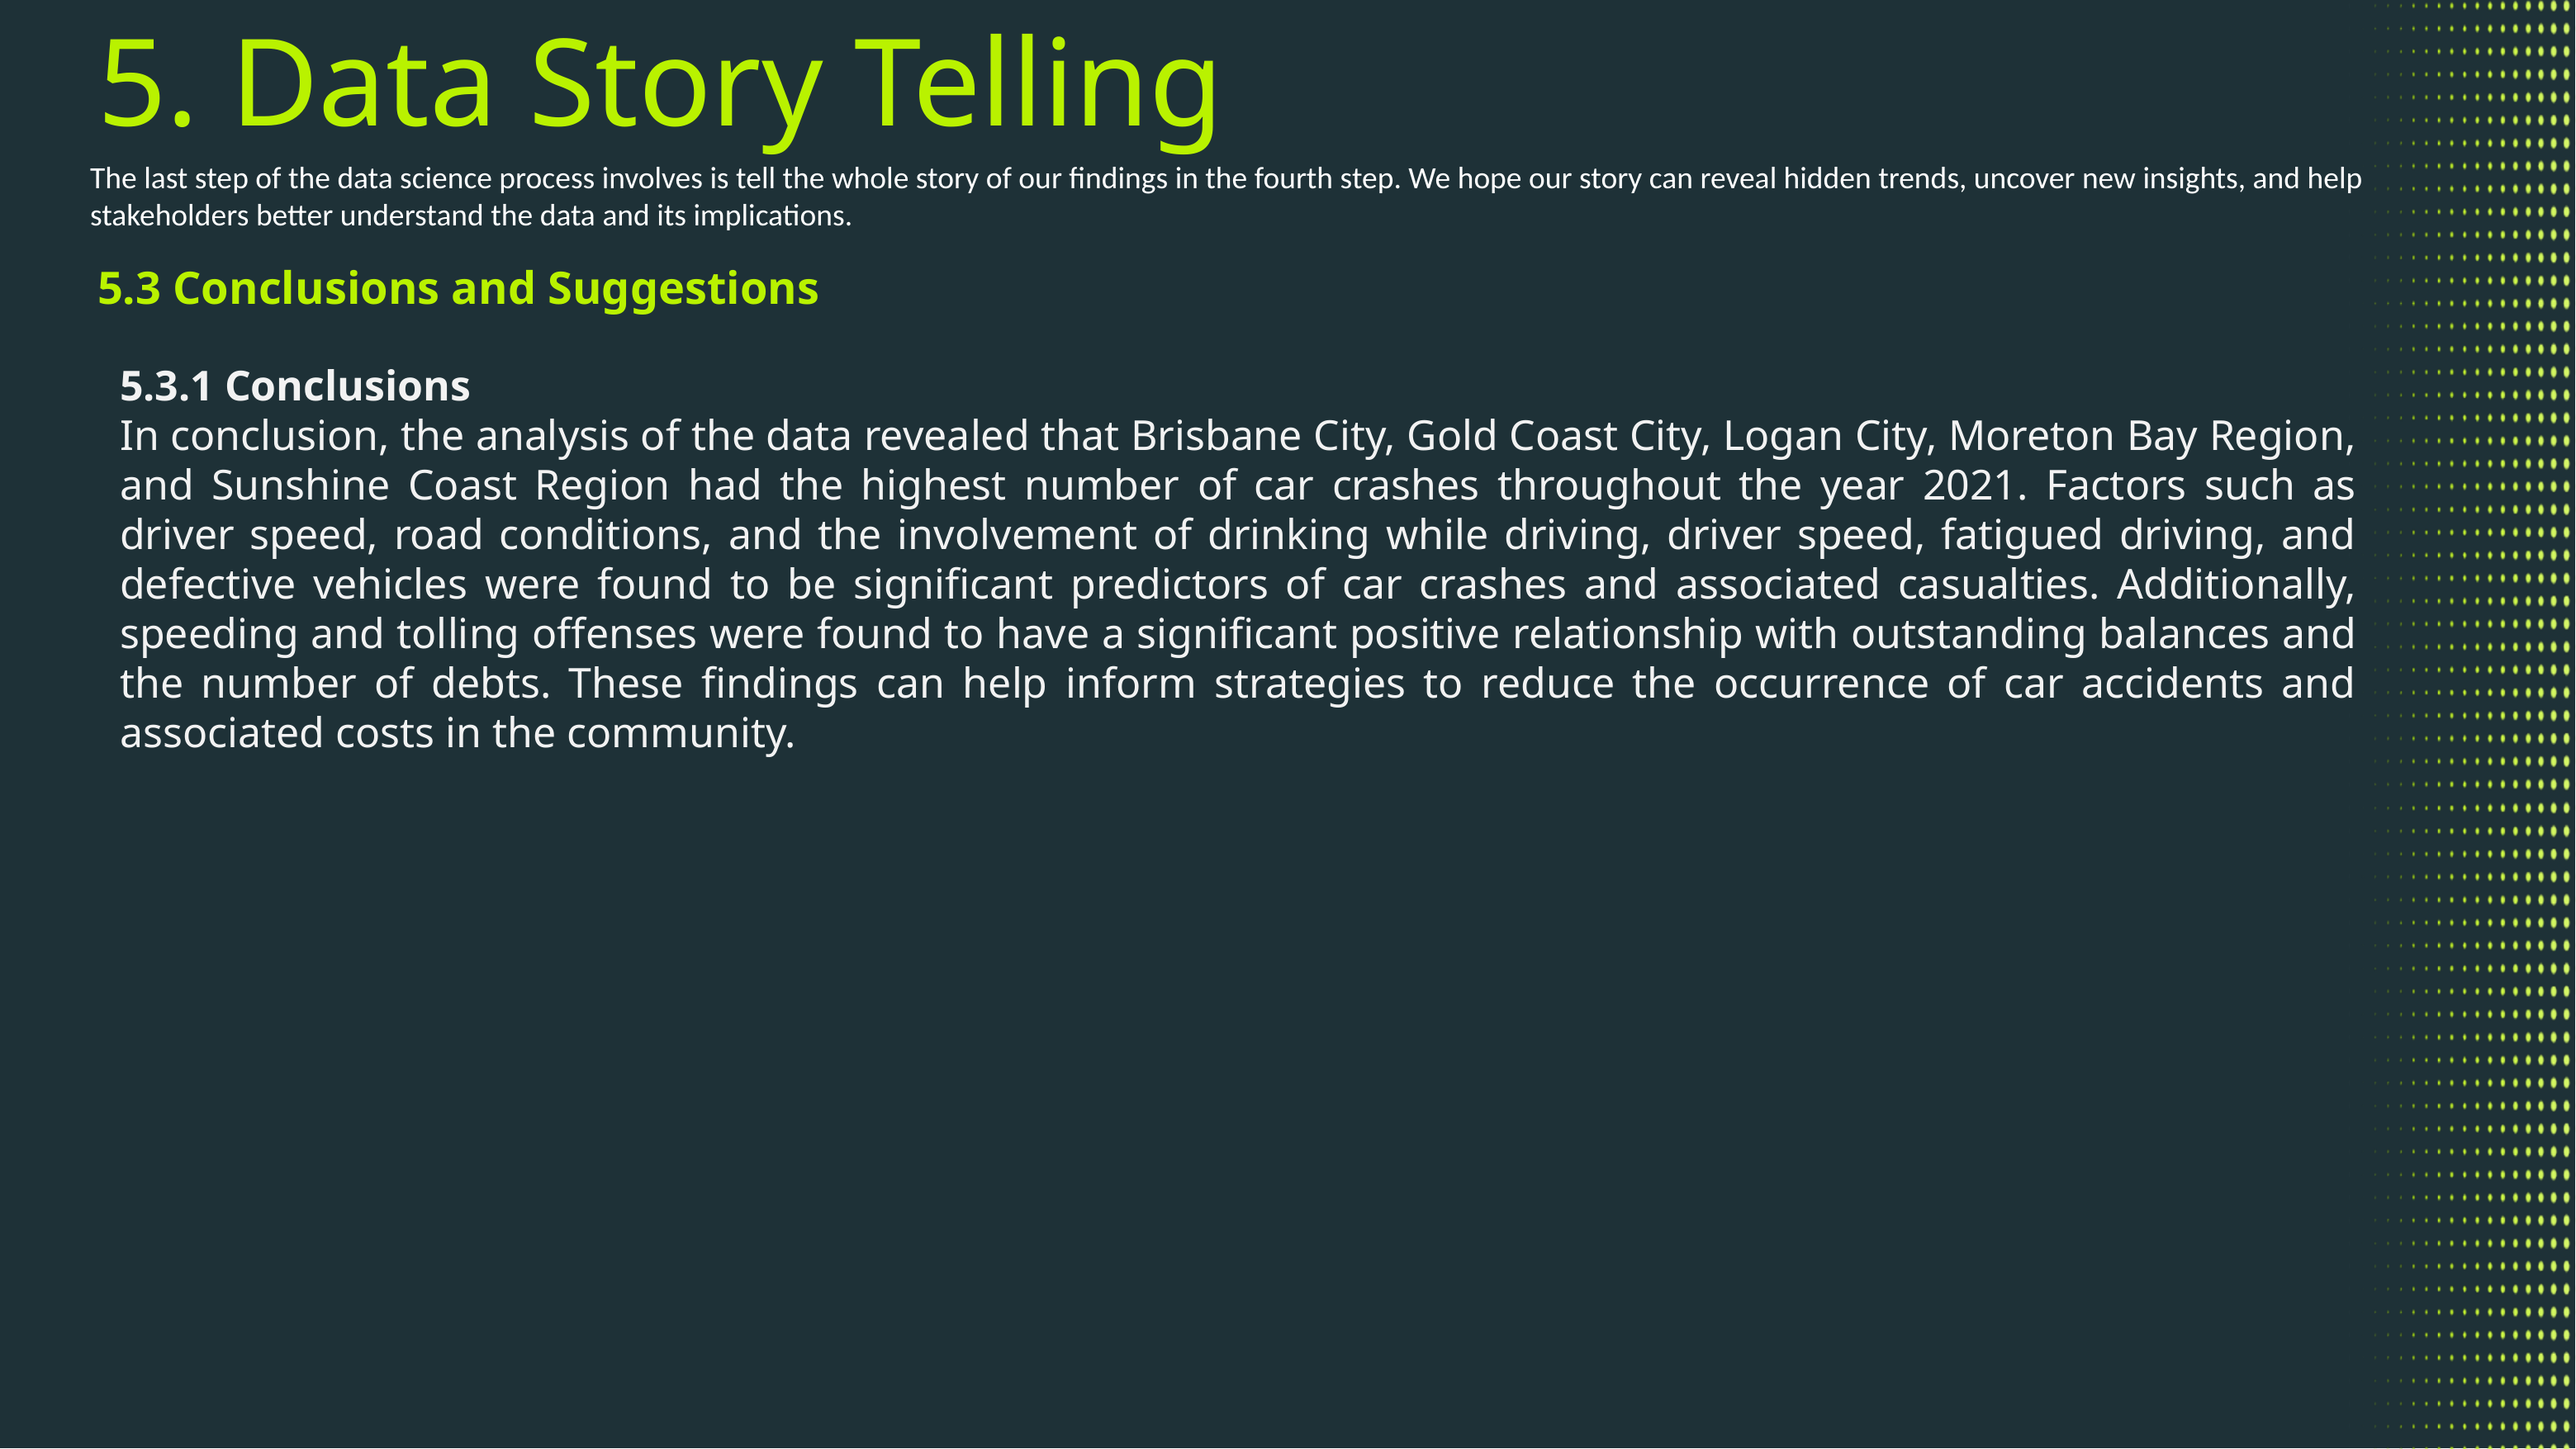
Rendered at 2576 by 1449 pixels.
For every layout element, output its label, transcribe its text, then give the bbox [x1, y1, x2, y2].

text_box 5.3.1 Conclusions In conclusion, the analysis of the data revealed that Brisbane City, Gold Coast City, Logan City, Moreton Bay Region, and Sunshine Coast Region had the highest number of car crashes throughout the year 2021. Factors such as driver speed, road conditions, and the involvement of drinking while driving, driver speed, fatigued driving, and defective vehicles were found to be significant predictors of car crashes and associated casualties. Additionally, speeding and tolling offenses were found to have a significant positive relationship with outstanding balances and the number of debts. These findings can help inform strategies to reduce the occurrence of car accidents and associated costs in the community. [107, 303, 2370, 550]
text_box 5.3 Conclusions and Suggestions [97, 254, 956, 314]
picture [766, 0, 2576, 1449]
text_box [106, 717, 2369, 964]
text_box The last step of the data science process involves is tell the whole story of our findings in the fourth step. We hope our story can reveal hidden trends, uncover new insights, and help stakeholders better understand the data and its implications. [78, 151, 2430, 239]
text_box 5. Data Story Telling [97, 5, 2147, 151]
